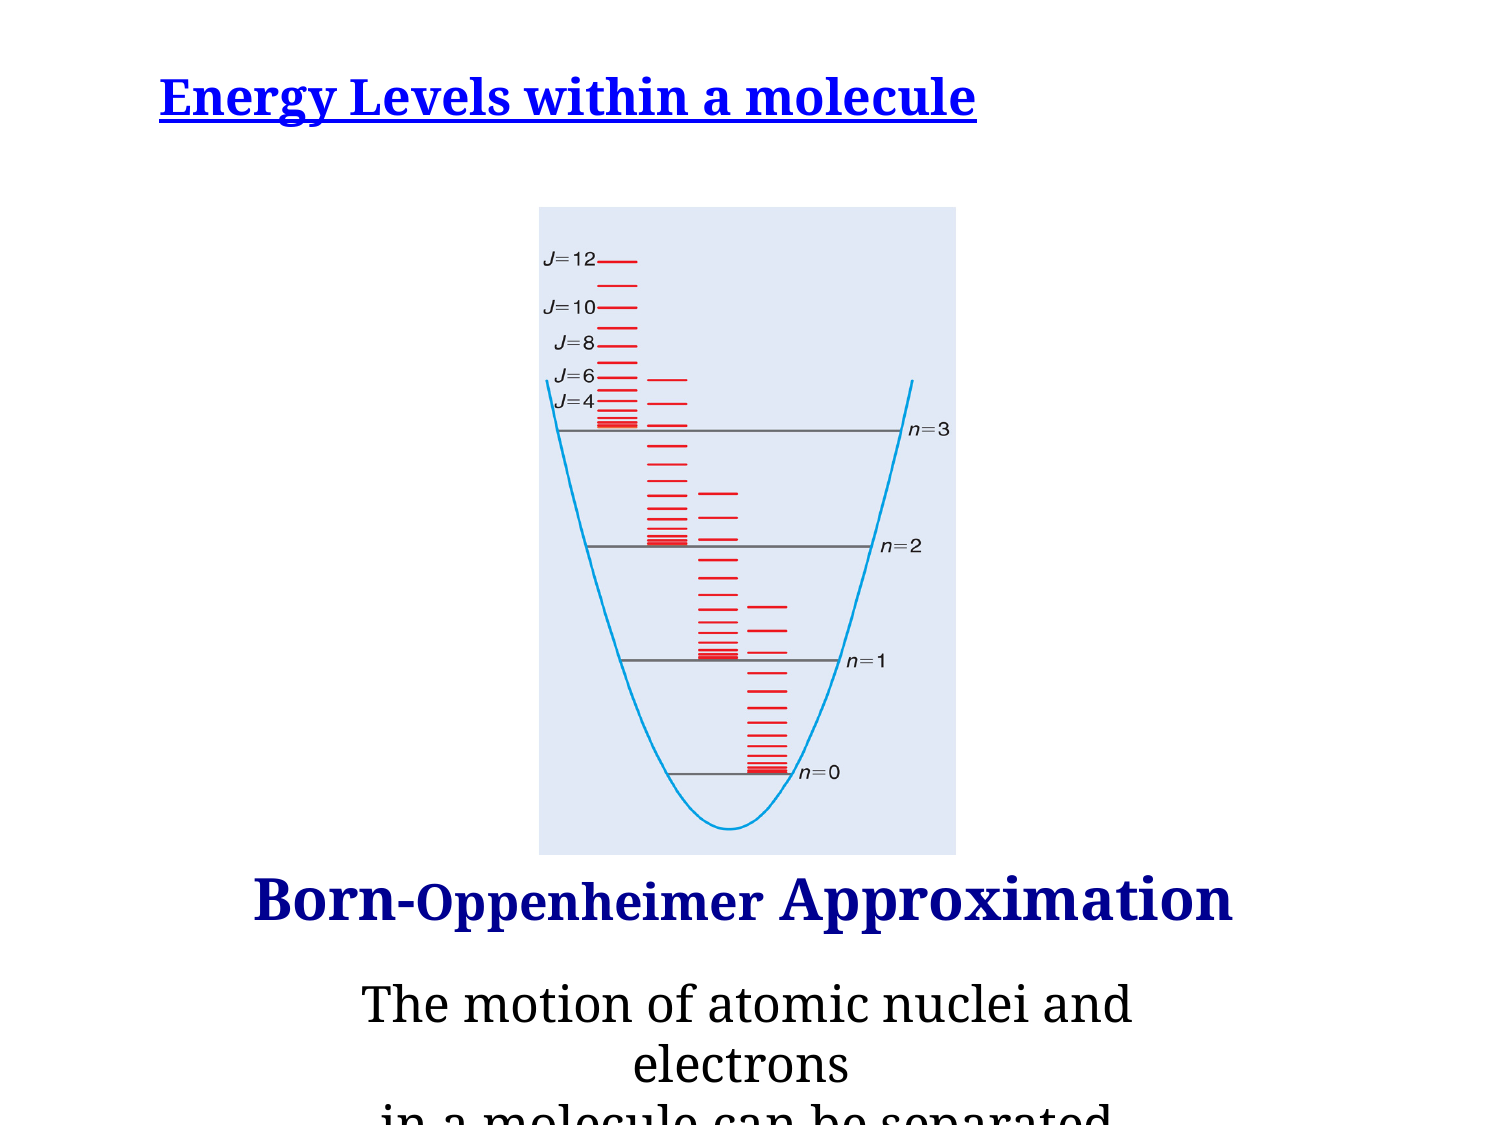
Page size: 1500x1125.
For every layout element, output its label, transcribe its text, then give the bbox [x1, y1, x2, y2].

text_box The motion of atomic nuclei and electrons in a molecule can be separated [248, 965, 1247, 1125]
text_box Born-Oppenheimer Approximation [238, 855, 1250, 940]
picture [532, 200, 962, 856]
text_box Energy Levels within a molecule [144, 62, 1105, 129]
